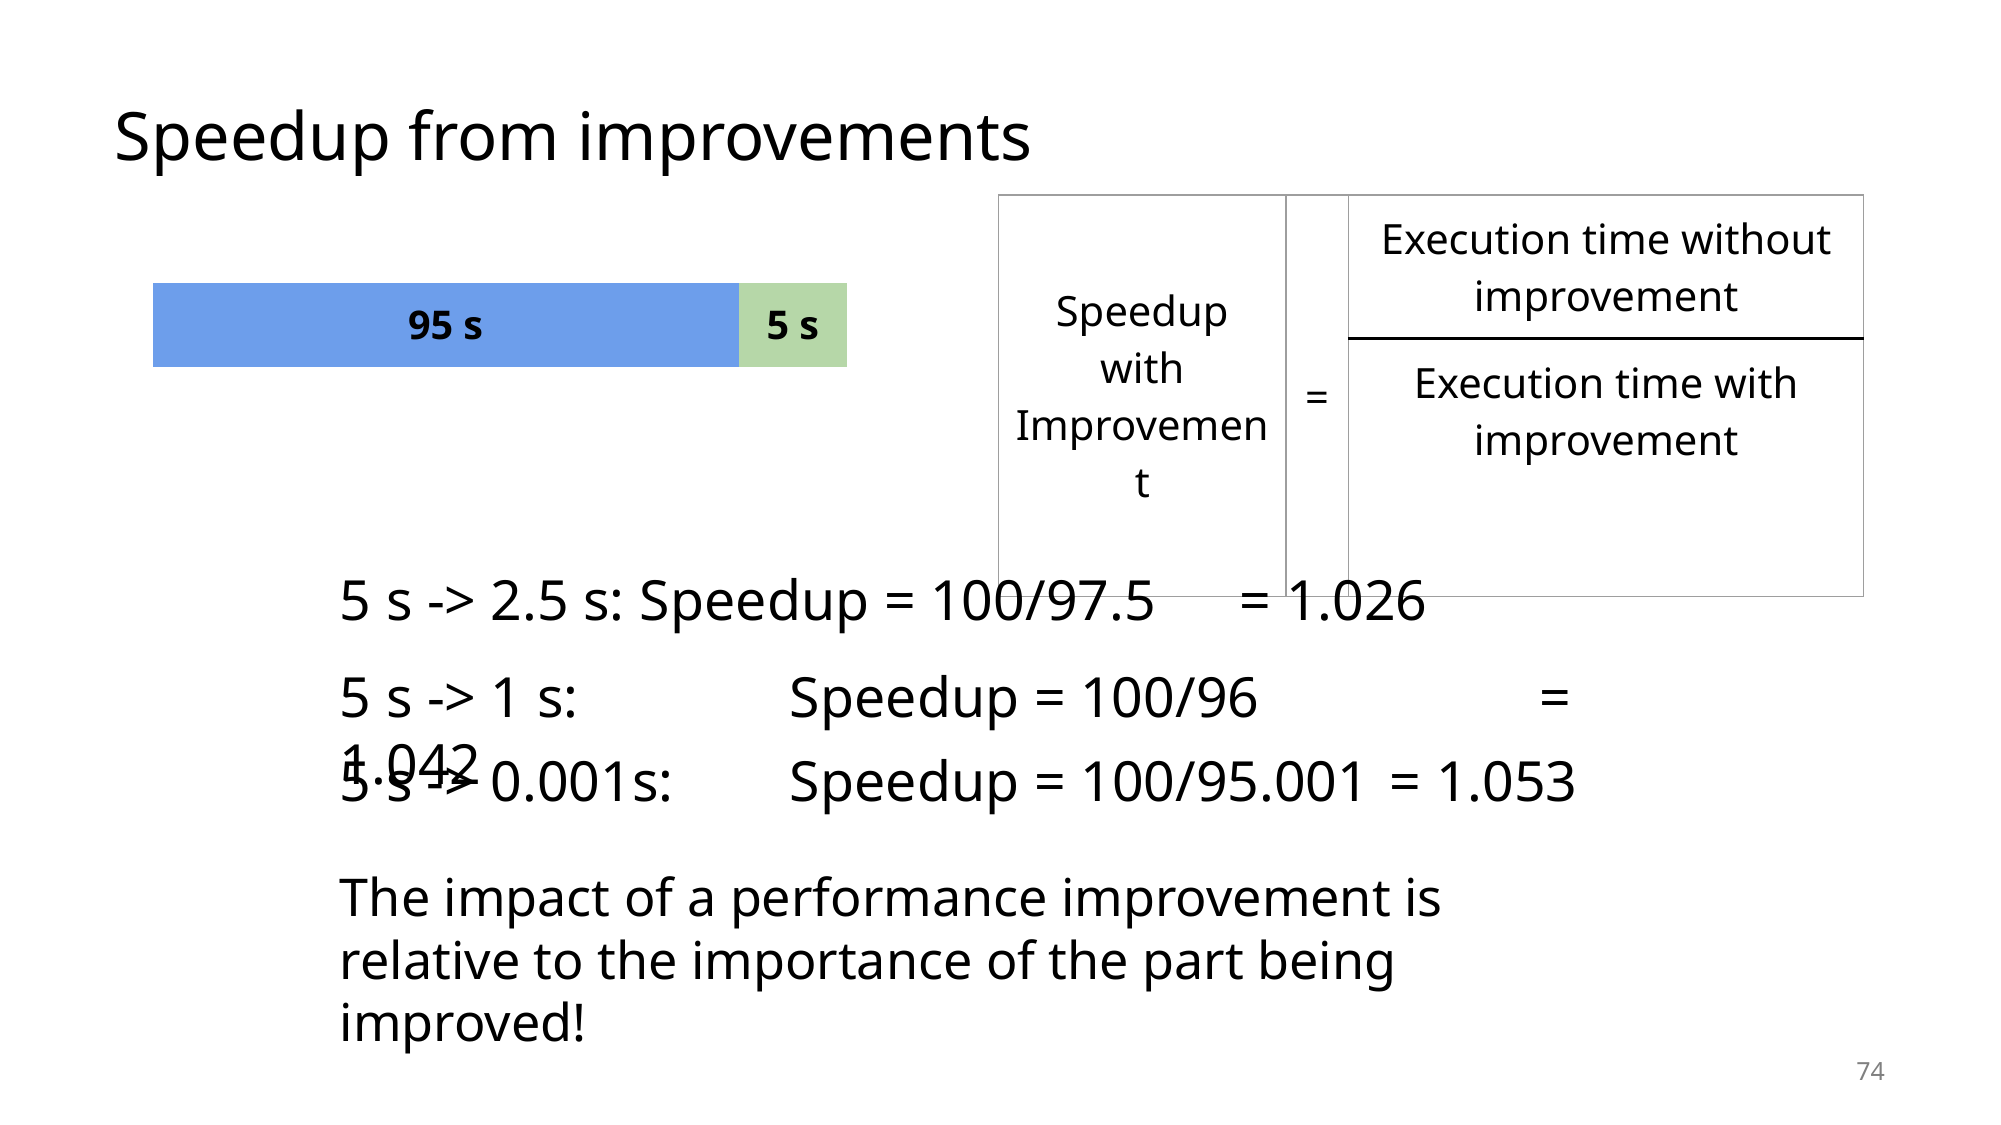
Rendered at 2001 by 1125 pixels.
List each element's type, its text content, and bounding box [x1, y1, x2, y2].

text_box 5 s -> 1 s: Speedup = 100/96 = 1.042 [324, 647, 1675, 758]
table_header Execution time without improvement [1349, 196, 1863, 337]
table_header = [1287, 196, 1348, 414]
table_header Speedup with Improvement [999, 196, 1285, 414]
text_box 5 s -> 2.5 s: Speedup = 100/97.5 = 1.026 [324, 414, 1675, 647]
slide_number 74 [1433, 1042, 1900, 1103]
table_cell Execution time with improvement [1349, 340, 1863, 596]
table_header 5 s [739, 283, 847, 367]
title Speedup from improvements [99, 45, 1900, 233]
table_header 95 s [153, 283, 739, 367]
text_box 5 s -> 0.001s: Speedup = 100/95.001 = 1.053 The impact of a performance improvement is relative to the importance of the part being improved! [324, 731, 1622, 1053]
